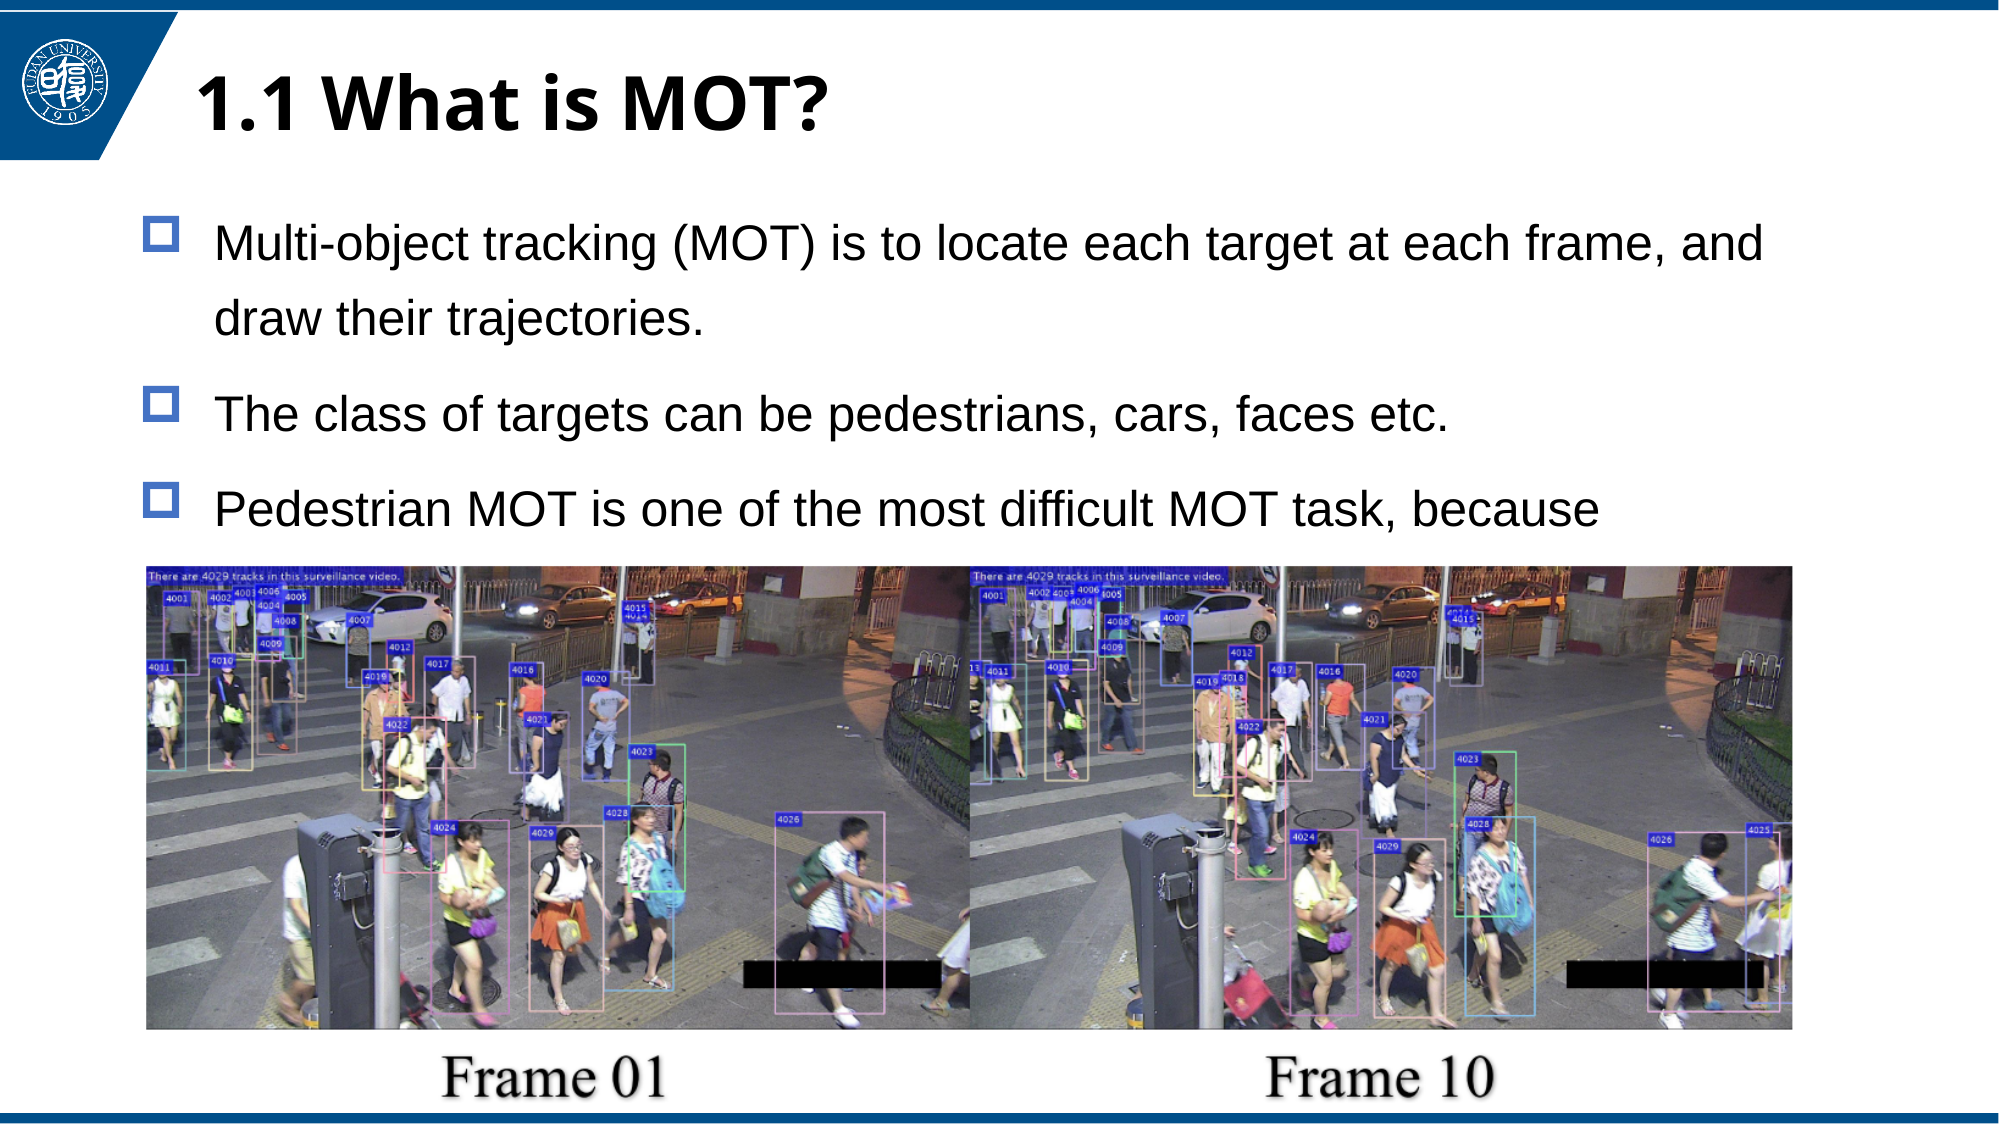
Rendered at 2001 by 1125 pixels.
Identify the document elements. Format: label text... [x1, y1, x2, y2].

text_box 1.1 What is MOT? [179, 31, 1861, 181]
list Multi-object tracking (MOT) is to locate each target at each frame, and draw their trajectories. The class of targets can be pedestrians, cars, faces etc. Pedestrian MOT is one of the most difficult MOT task, because pedestrian is non-rigid body. [138, 195, 1812, 551]
picture [22, 39, 108, 125]
picture [128, 553, 1812, 1110]
